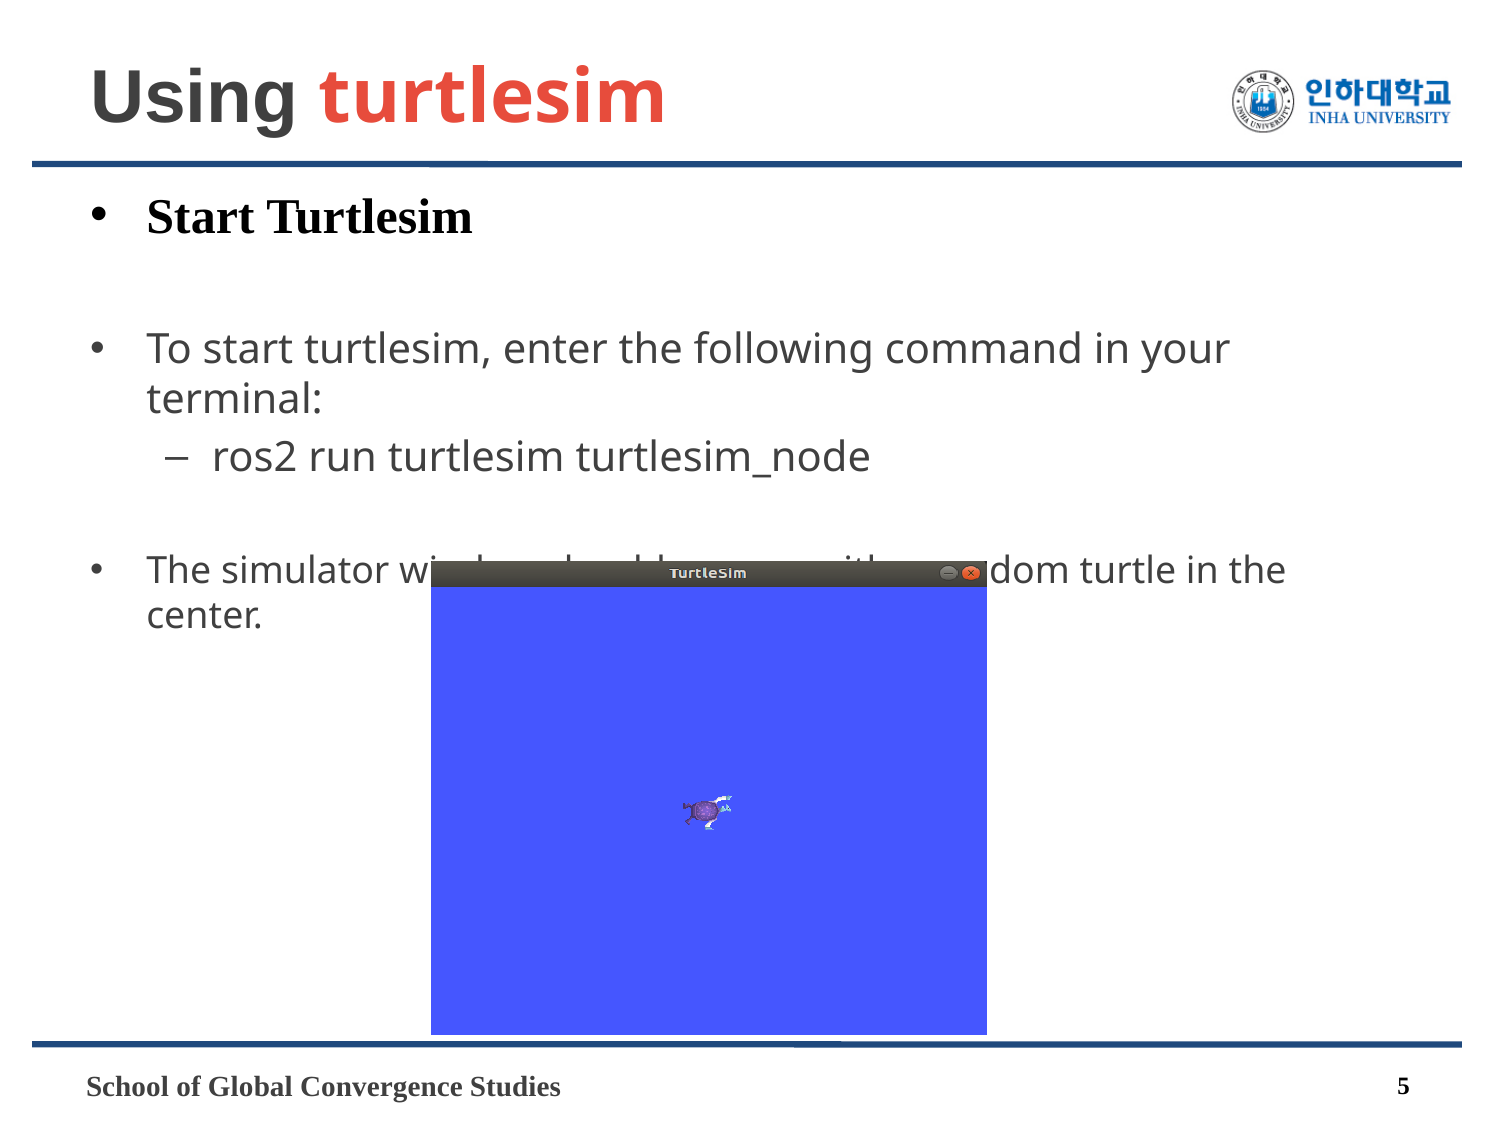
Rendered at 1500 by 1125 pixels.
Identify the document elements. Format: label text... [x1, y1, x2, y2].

title Using turtlesim [75, 33, 1425, 153]
slide_number 5 [1074, 1060, 1425, 1109]
picture [1425, 52, 1465, 150]
picture [430, 561, 987, 1035]
list Start Turtlesim To start turtlesim, enter the following command in your terminal: ros2 run turtlesim turtlesim_node The simulator window should appear, with a random turtle in the center. [75, 175, 1425, 1032]
